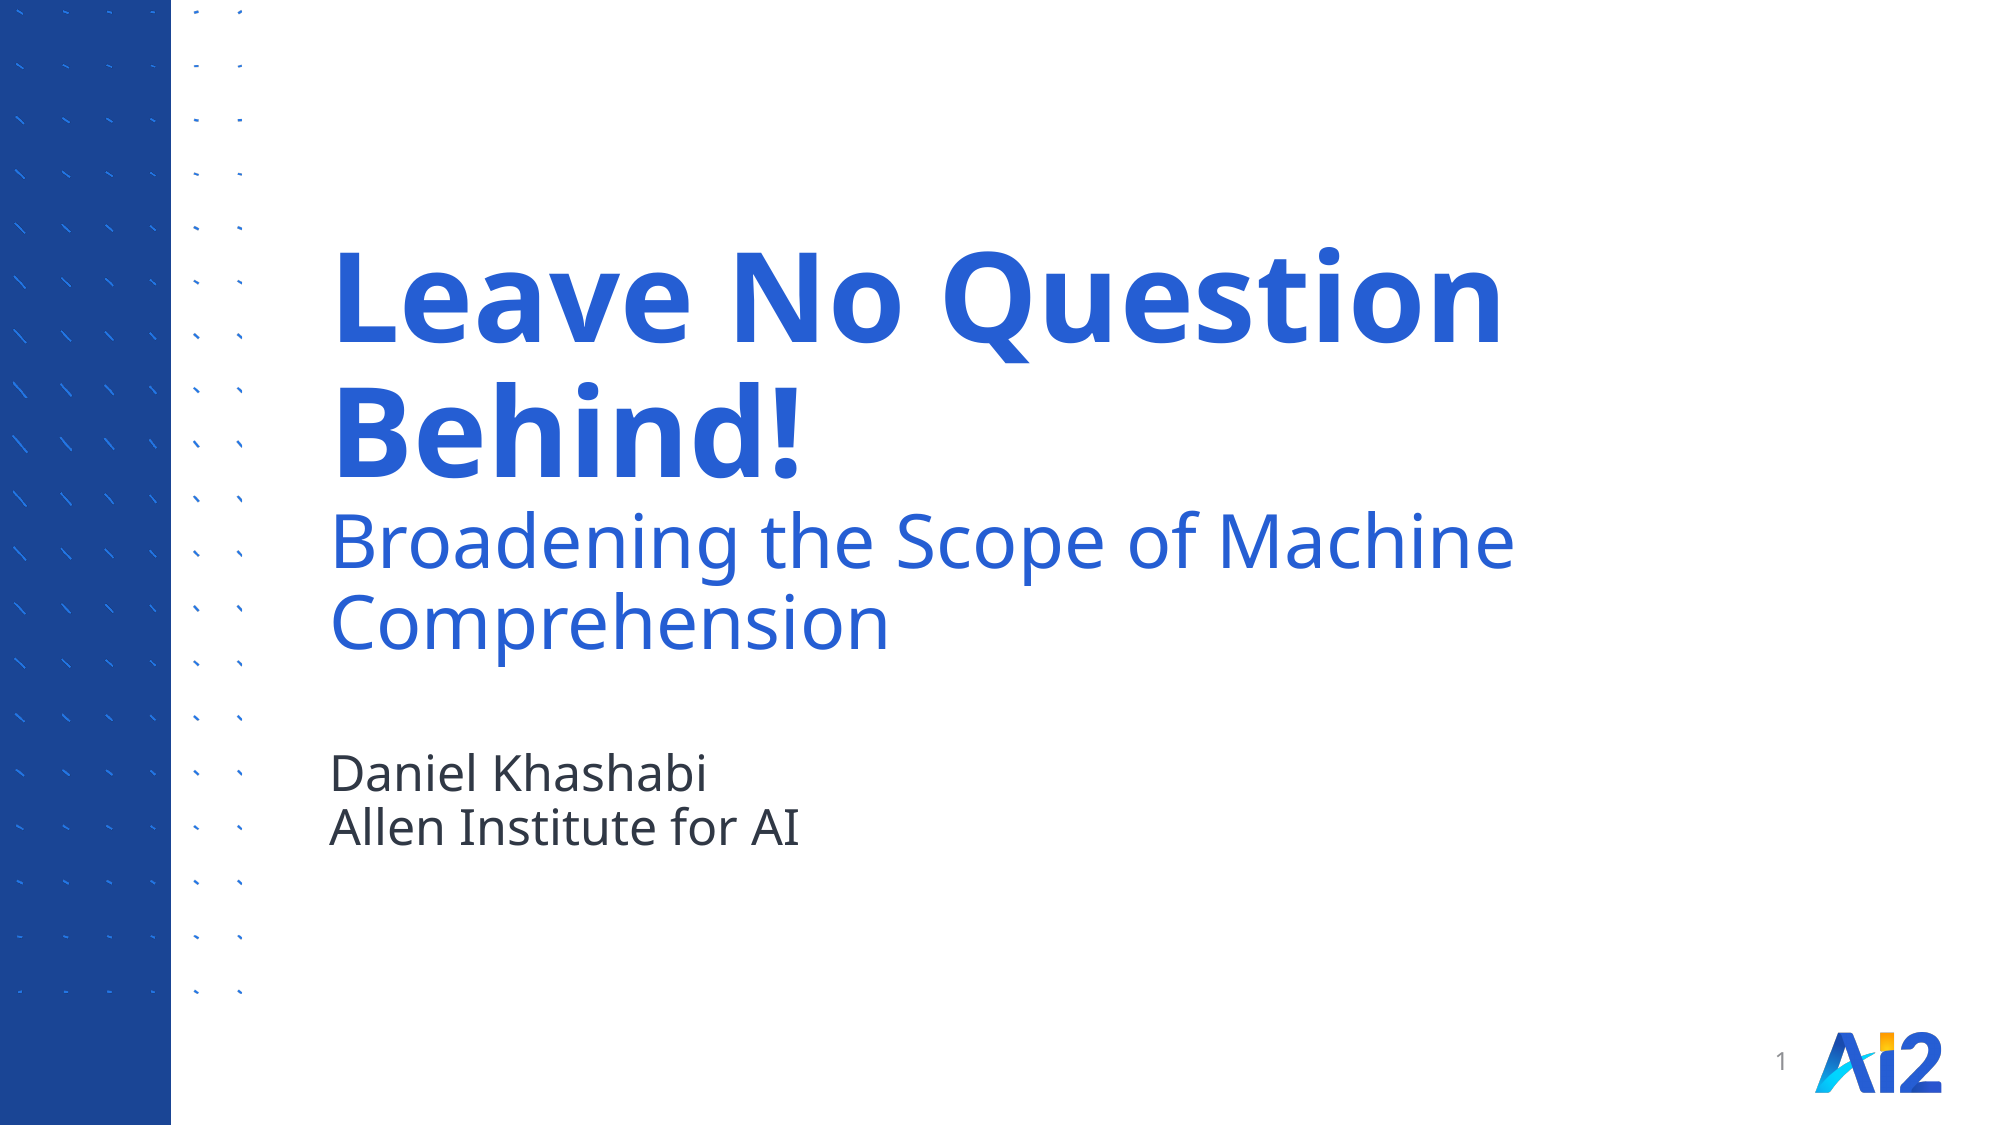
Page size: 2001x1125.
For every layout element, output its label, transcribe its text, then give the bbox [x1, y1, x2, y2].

title Leave No Question Behind! Broadening the Scope of Machine Comprehension [314, 360, 1952, 674]
picture [1815, 1032, 1942, 1093]
subtitle Daniel Khashabi Allen Institute for AI [314, 740, 1816, 878]
slide_number 1 [1716, 1032, 1804, 1093]
picture [0, 0, 243, 993]
